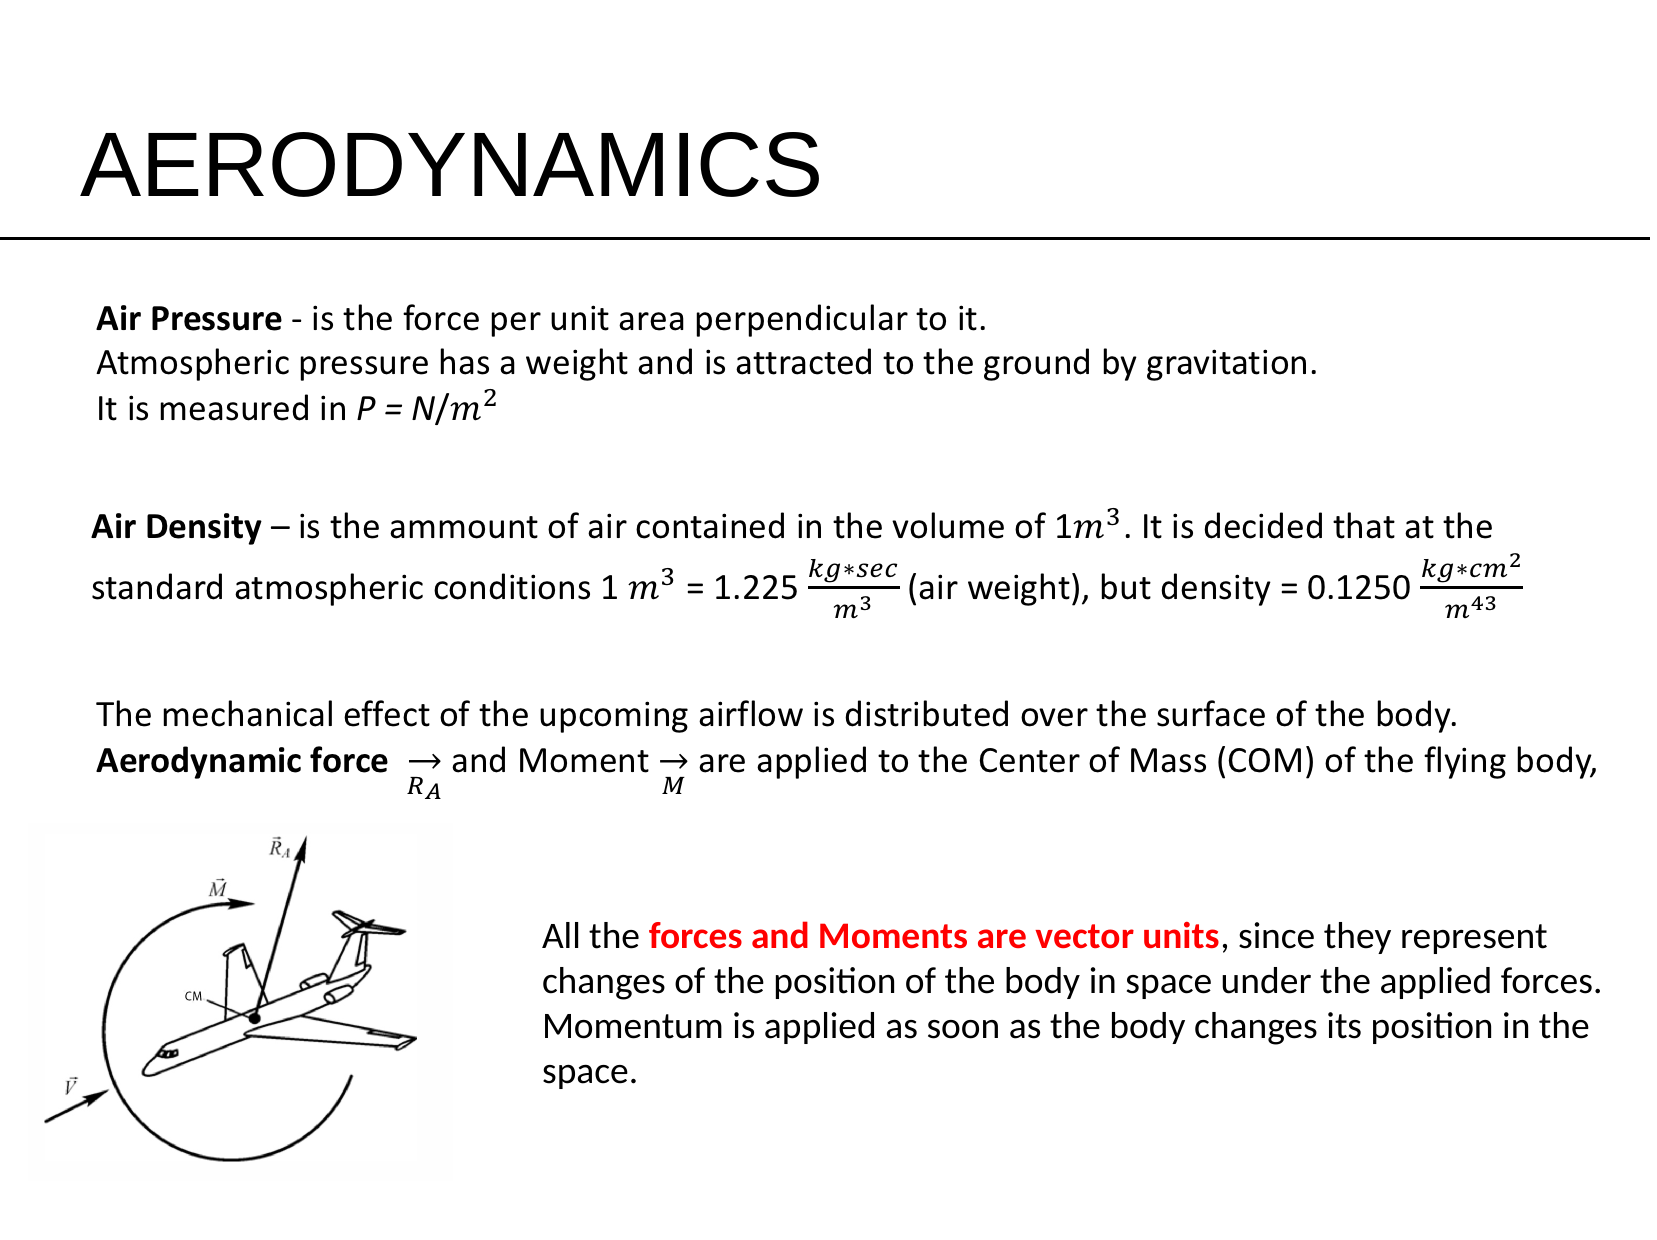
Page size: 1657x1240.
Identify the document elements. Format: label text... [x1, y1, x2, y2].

text_box AERODYNAMICS [80, 105, 1576, 217]
text_box [75, 494, 1560, 627]
text_box [80, 285, 1354, 438]
text_box All the forces and Moments are vector units, since they represent changes of the position of the body in space under the applied forces. Momentum is applied as soon as the body changes its position in the space. [527, 903, 1628, 1099]
picture [27, 823, 454, 1181]
text_box [80, 682, 1628, 807]
